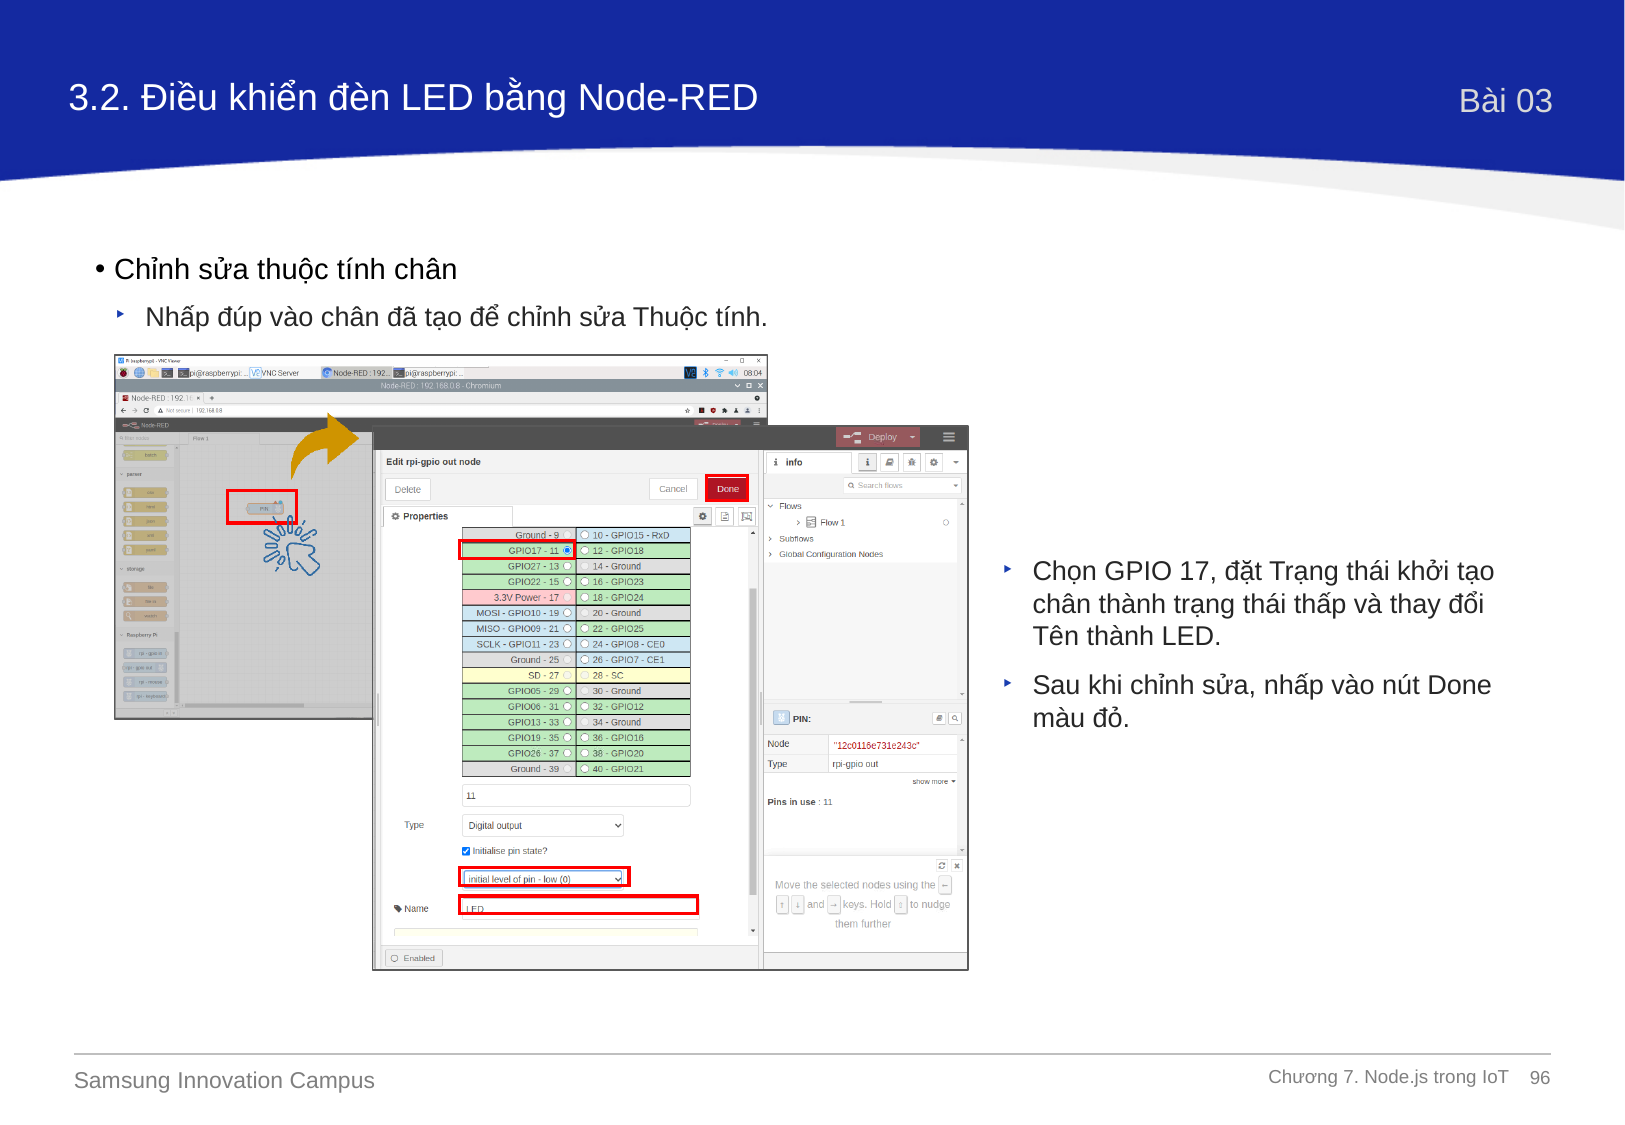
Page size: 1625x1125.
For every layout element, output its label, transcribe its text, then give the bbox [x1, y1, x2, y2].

text_box Bài 03 [1422, 78, 1554, 119]
text_box 3.2. Điều khiển đèn LED bằng Node-RED [68, 72, 1024, 118]
text_box Chỉnh sửa thuộc tính chân [95, 250, 1509, 286]
text_box Nhấp đúp vào chân đã tạo để chỉnh sửa Thuộc tính. [115, 287, 1510, 344]
text_box Chọn GPIO 17, đặt Trạng thái khởi tạo chân thành trạng thái thấp và thay đổi Tên thành LED. Sau khi chỉnh sửa, nhấp vào nút Done màu đỏ. [1002, 541, 1537, 745]
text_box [115, 355, 968, 970]
picture [0, 0, 1625, 1125]
